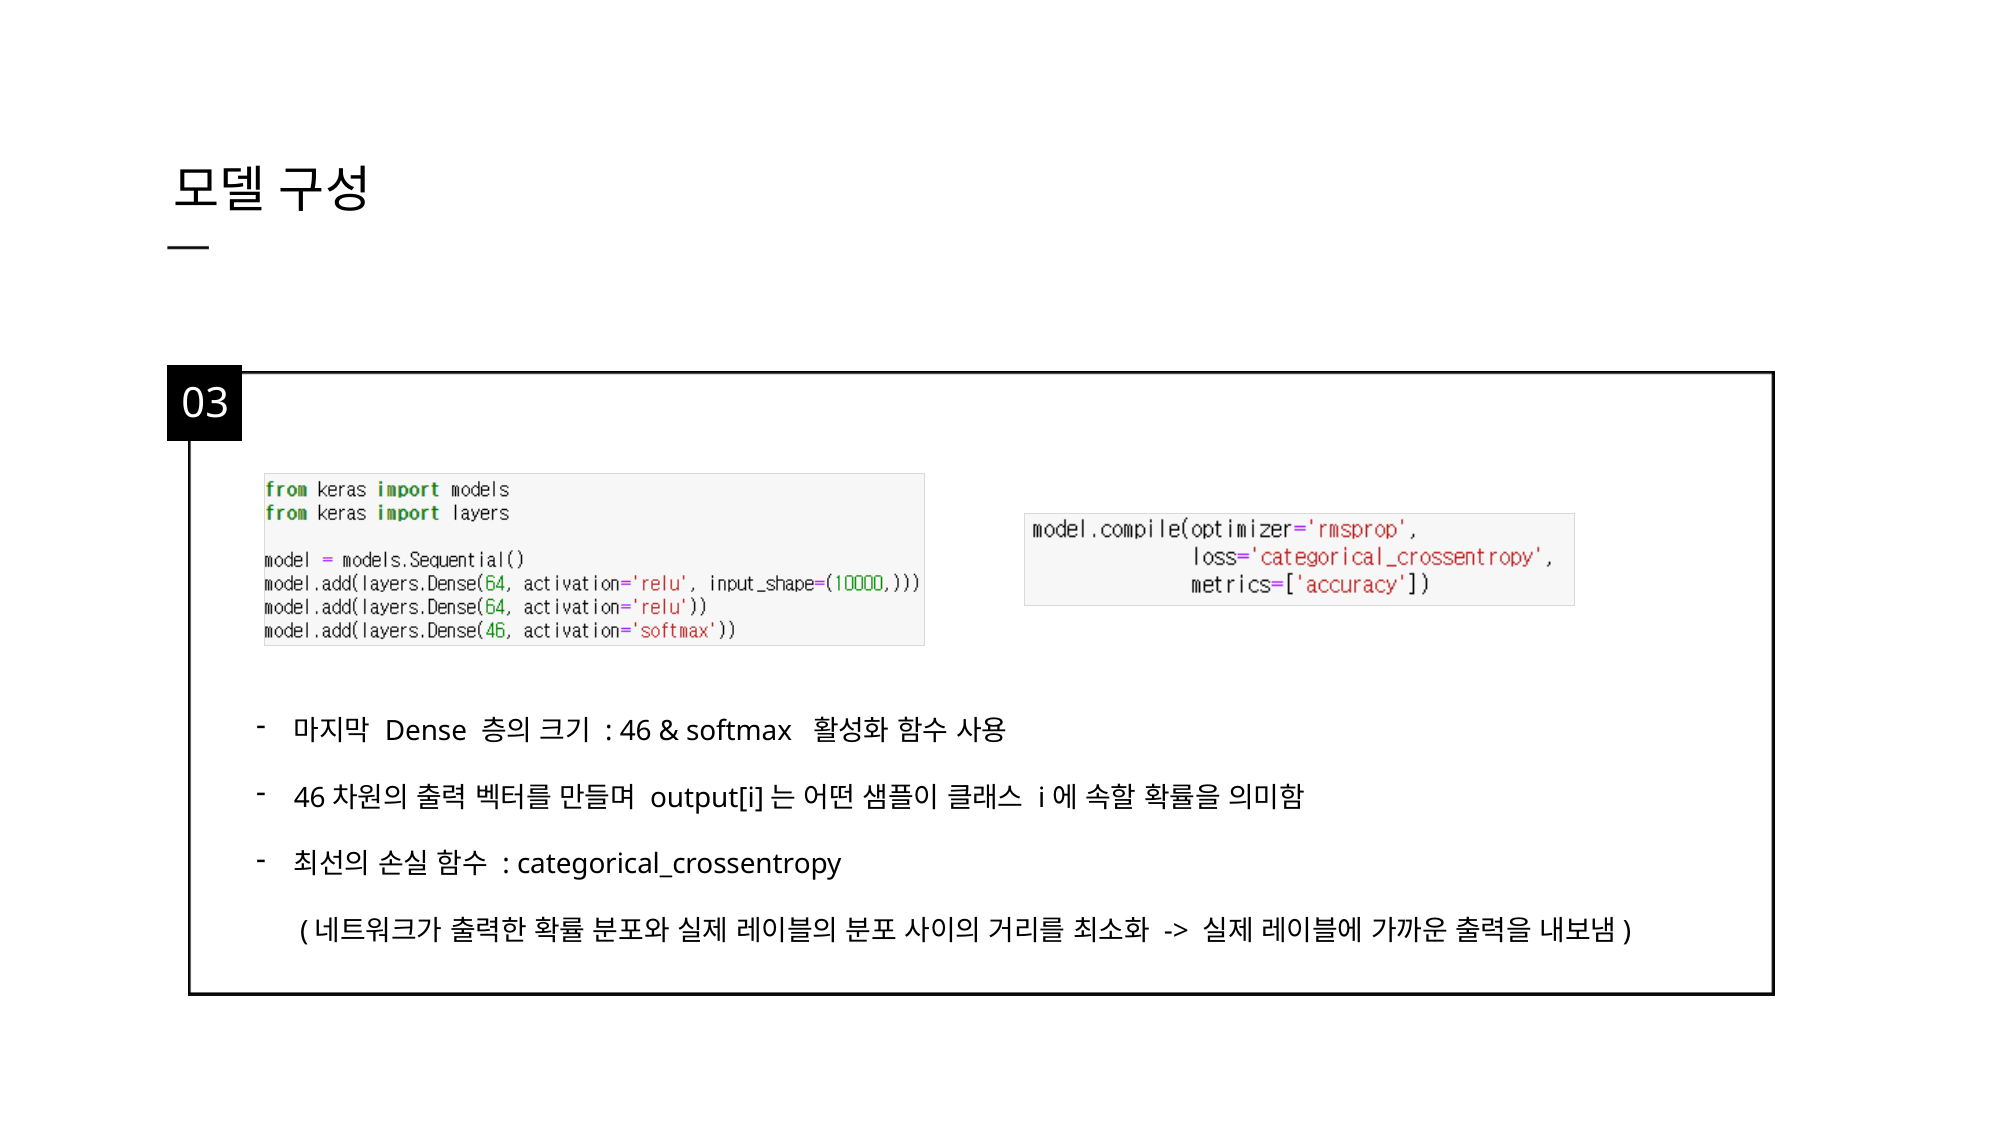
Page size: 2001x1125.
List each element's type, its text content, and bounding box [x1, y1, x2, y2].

text_box 모델 구성 [158, 150, 560, 225]
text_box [167, 242, 209, 253]
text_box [154, 365, 255, 441]
picture [188, 371, 1775, 996]
